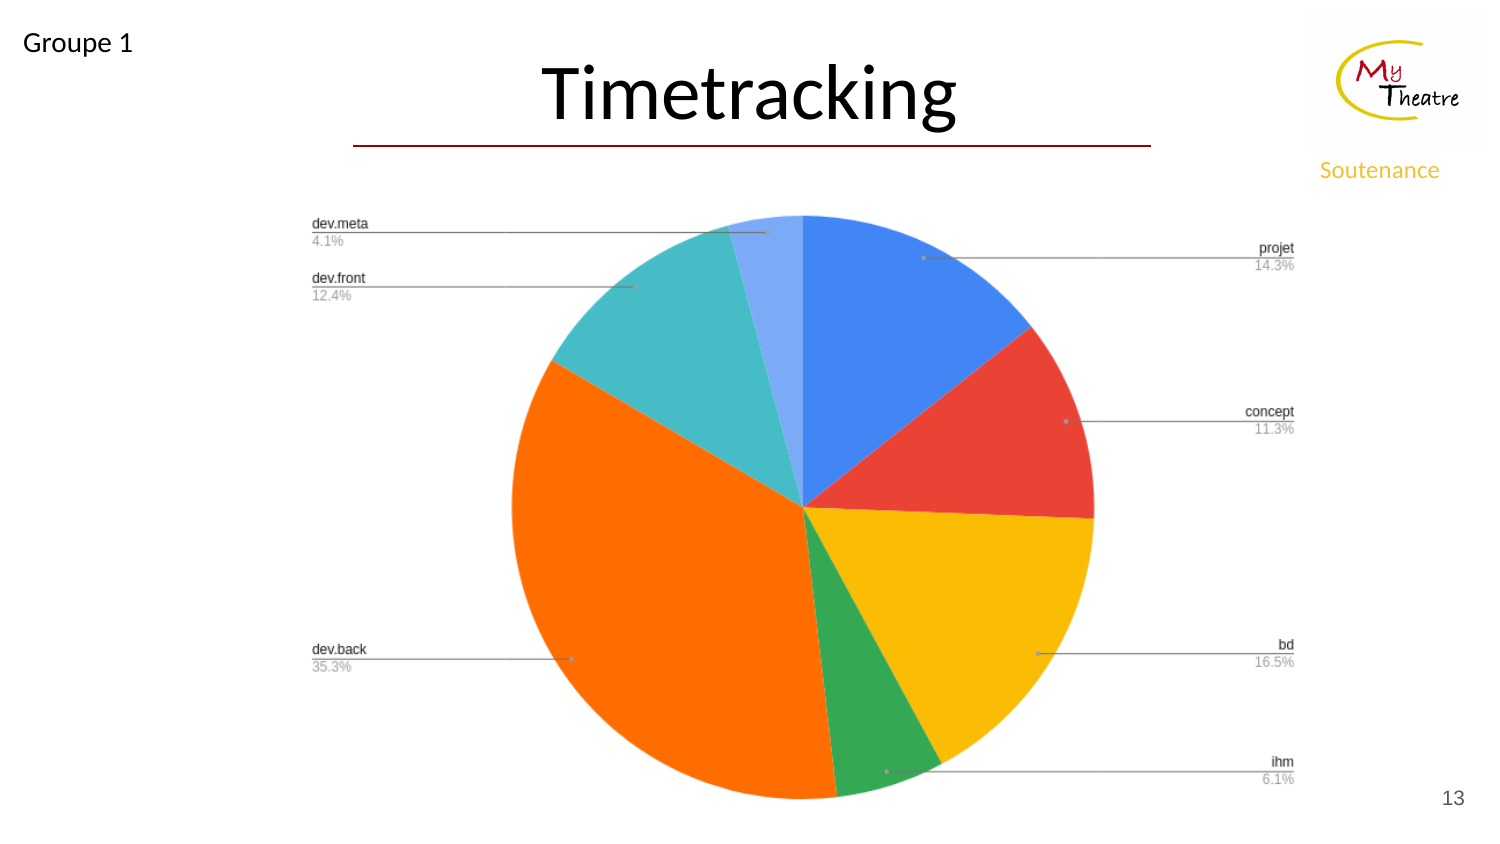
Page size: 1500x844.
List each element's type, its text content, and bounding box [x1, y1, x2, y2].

title Timetracking [120, 8, 1307, 151]
text_box Groupe 1 [8, 8, 166, 109]
subtitle Soutenance [1285, 144, 1475, 199]
picture [296, 203, 1316, 812]
slide_number ‹#› [1389, 764, 1480, 830]
picture [1309, 7, 1488, 151]
